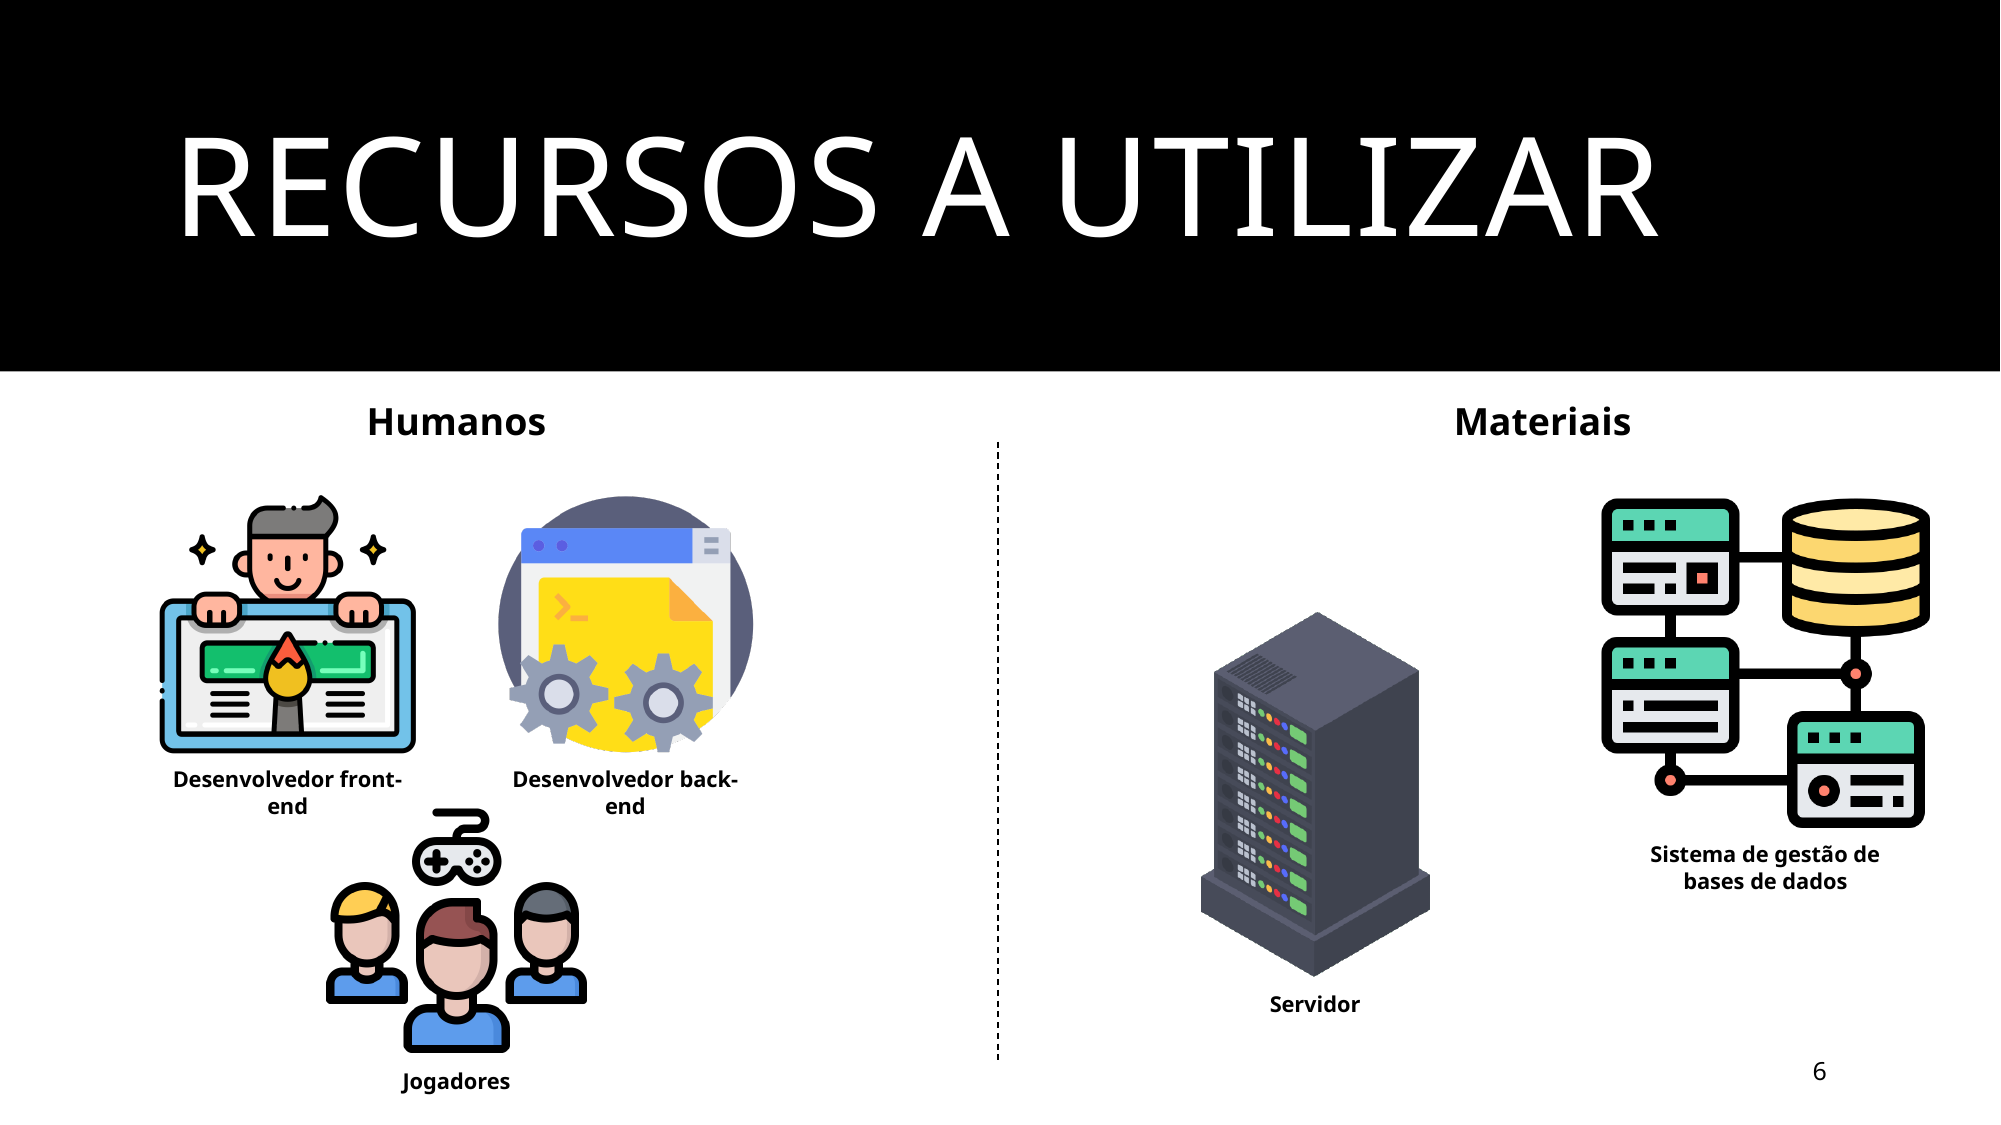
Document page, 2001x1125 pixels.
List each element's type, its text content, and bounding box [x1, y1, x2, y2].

text_box Humanos [157, 390, 756, 450]
text_box Servidor [1184, 984, 1446, 1025]
picture [1595, 493, 1935, 833]
slide_number 6 [1688, 1042, 1842, 1103]
text_box Desenvolvedor front-end [157, 758, 418, 826]
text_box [495, 493, 756, 801]
title Recursos a utilizar [157, 52, 1842, 332]
text_box Sistema de gestão de bases de dados [1635, 833, 1896, 901]
text_box Materiais [1243, 390, 1842, 450]
picture [1125, 604, 1505, 984]
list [157, 493, 418, 755]
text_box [326, 800, 587, 1103]
